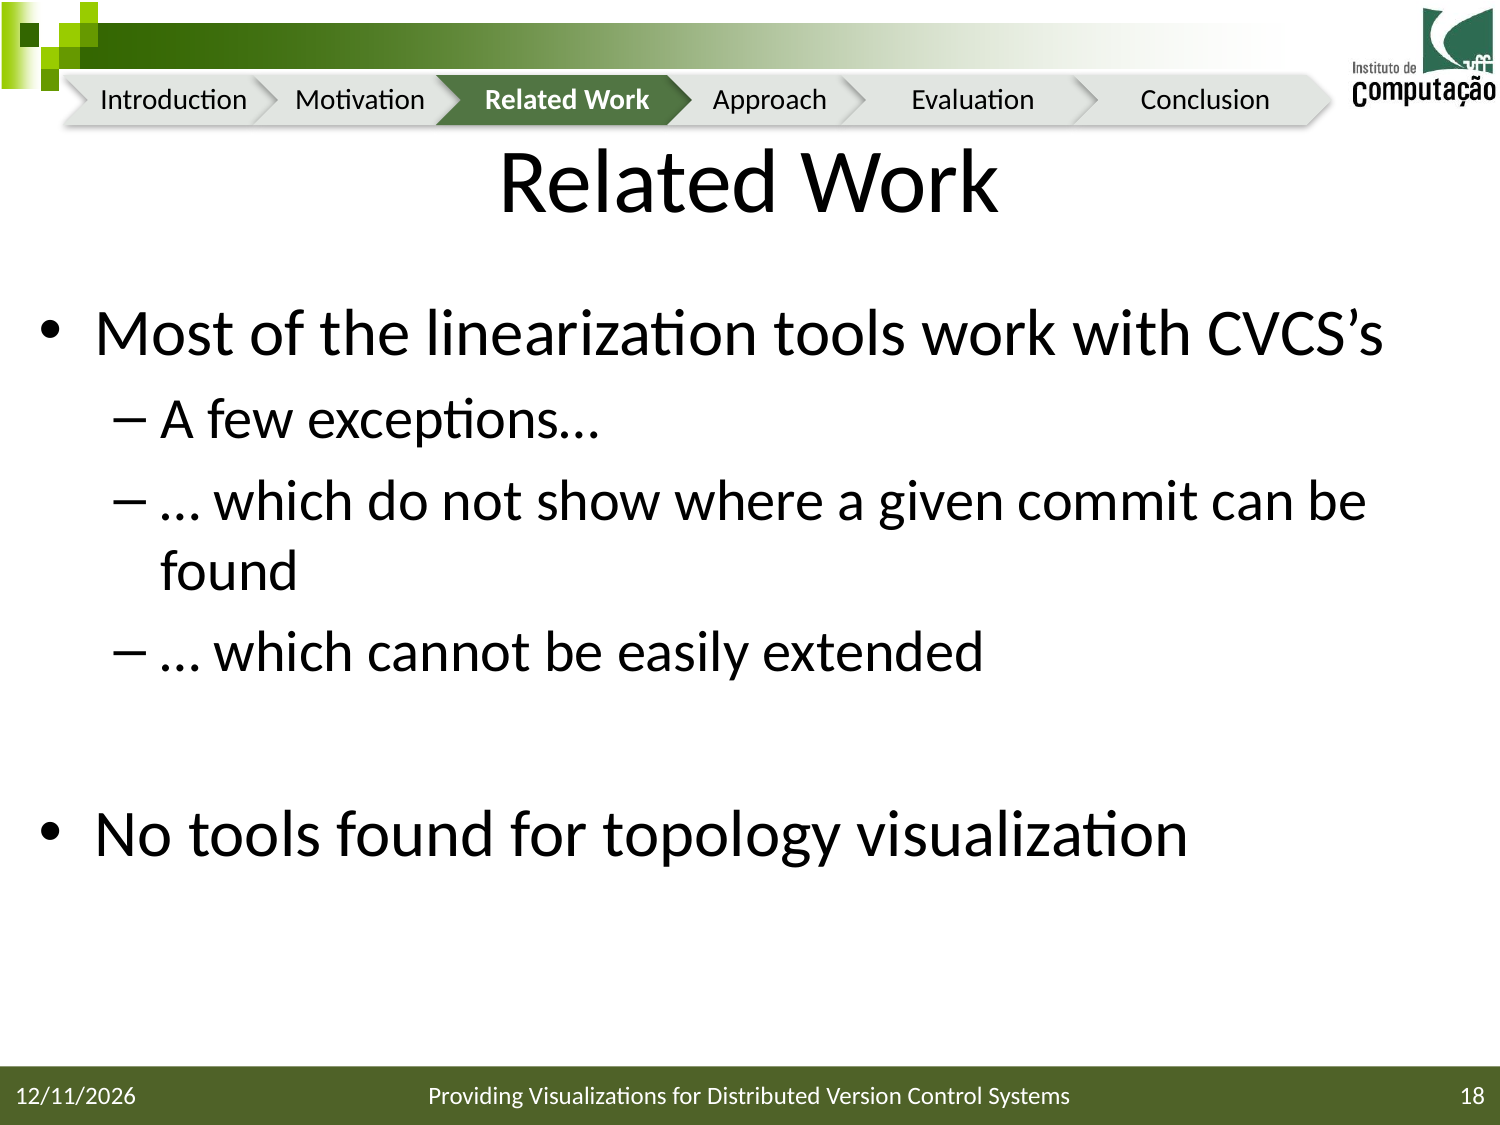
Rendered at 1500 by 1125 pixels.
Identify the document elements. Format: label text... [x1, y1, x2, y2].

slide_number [0, 1065, 350, 1125]
footer Providing Visualizations for Distributed Version Control Systems [362, 1065, 1138, 1125]
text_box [62, 74, 1333, 126]
slide_number 18 [1149, 1065, 1500, 1125]
list Most of the linearization tools work with CVCS’s A few exceptions… … which do not show where a given commit can be found … which cannot be easily extended No tools found for topology visualization [23, 281, 1477, 1055]
title Related Work [23, 82, 1477, 270]
